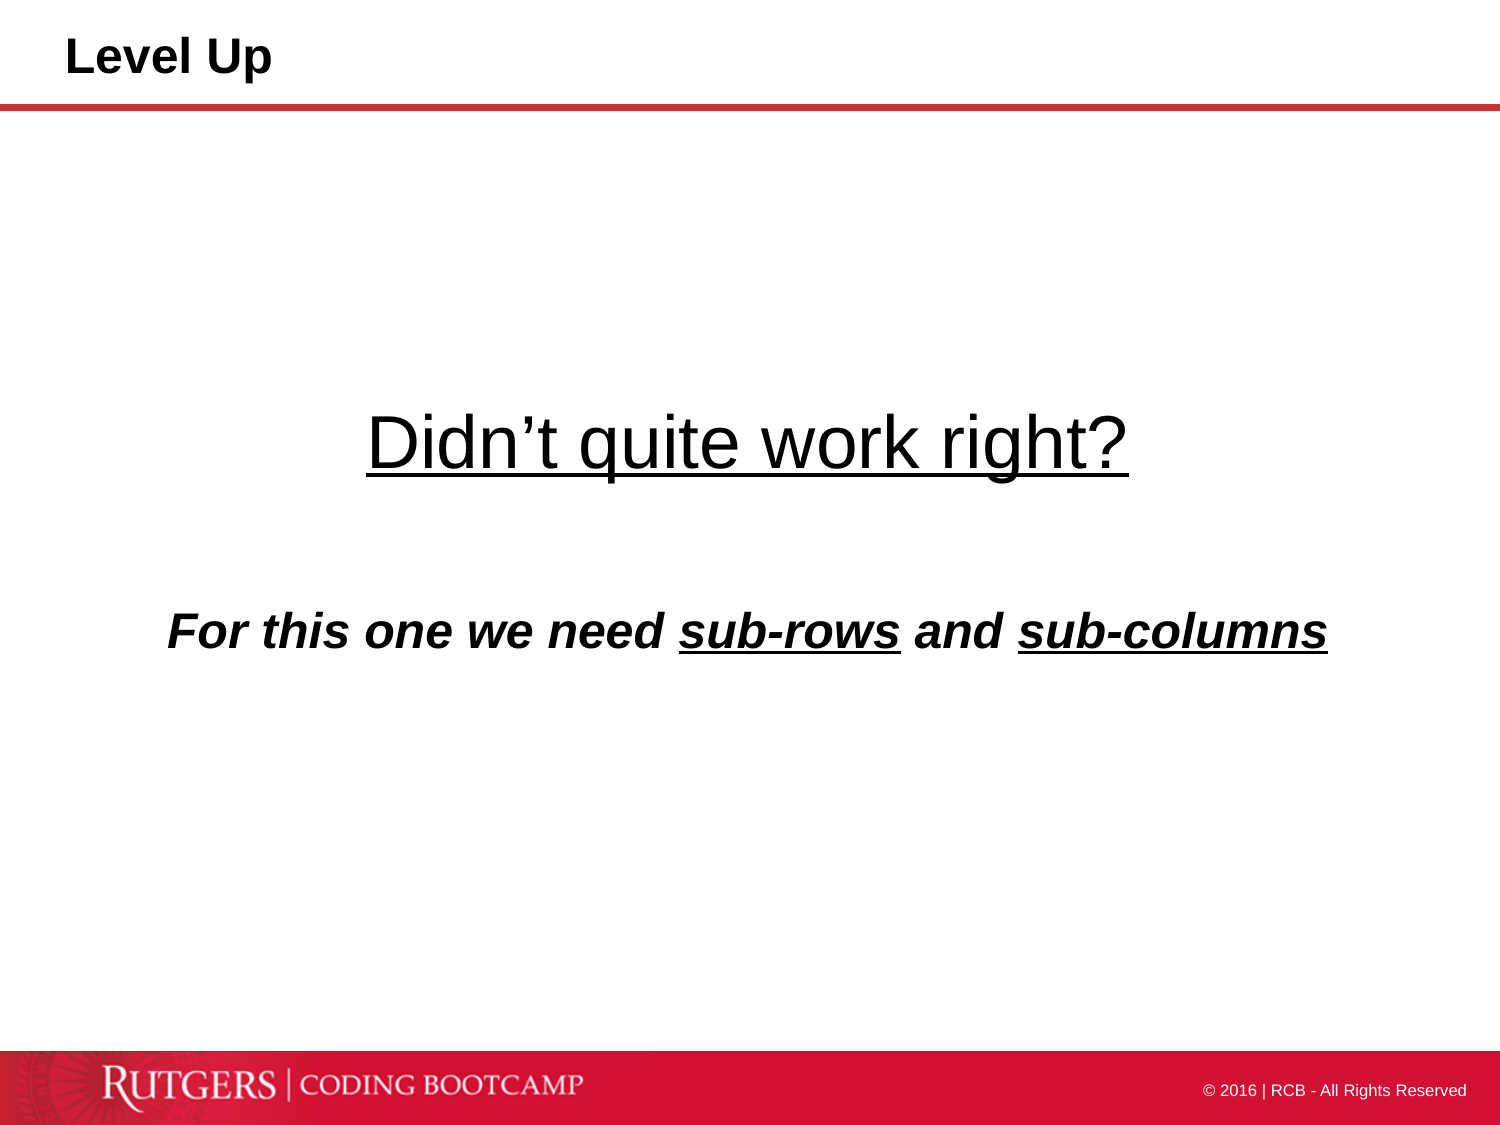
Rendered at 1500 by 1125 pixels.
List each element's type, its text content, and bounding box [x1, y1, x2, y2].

text_box [0, 0, 1500, 104]
text_box Didn’t quite work right? For this one we need sub-rows and sub-columns [72, 386, 1423, 510]
picture [0, 1051, 651, 1125]
text_box [648, 1049, 1500, 1125]
text_box © 2016 | RCB - All Rights Reserved [1024, 1072, 1483, 1108]
text_box Level Up [49, 16, 888, 91]
